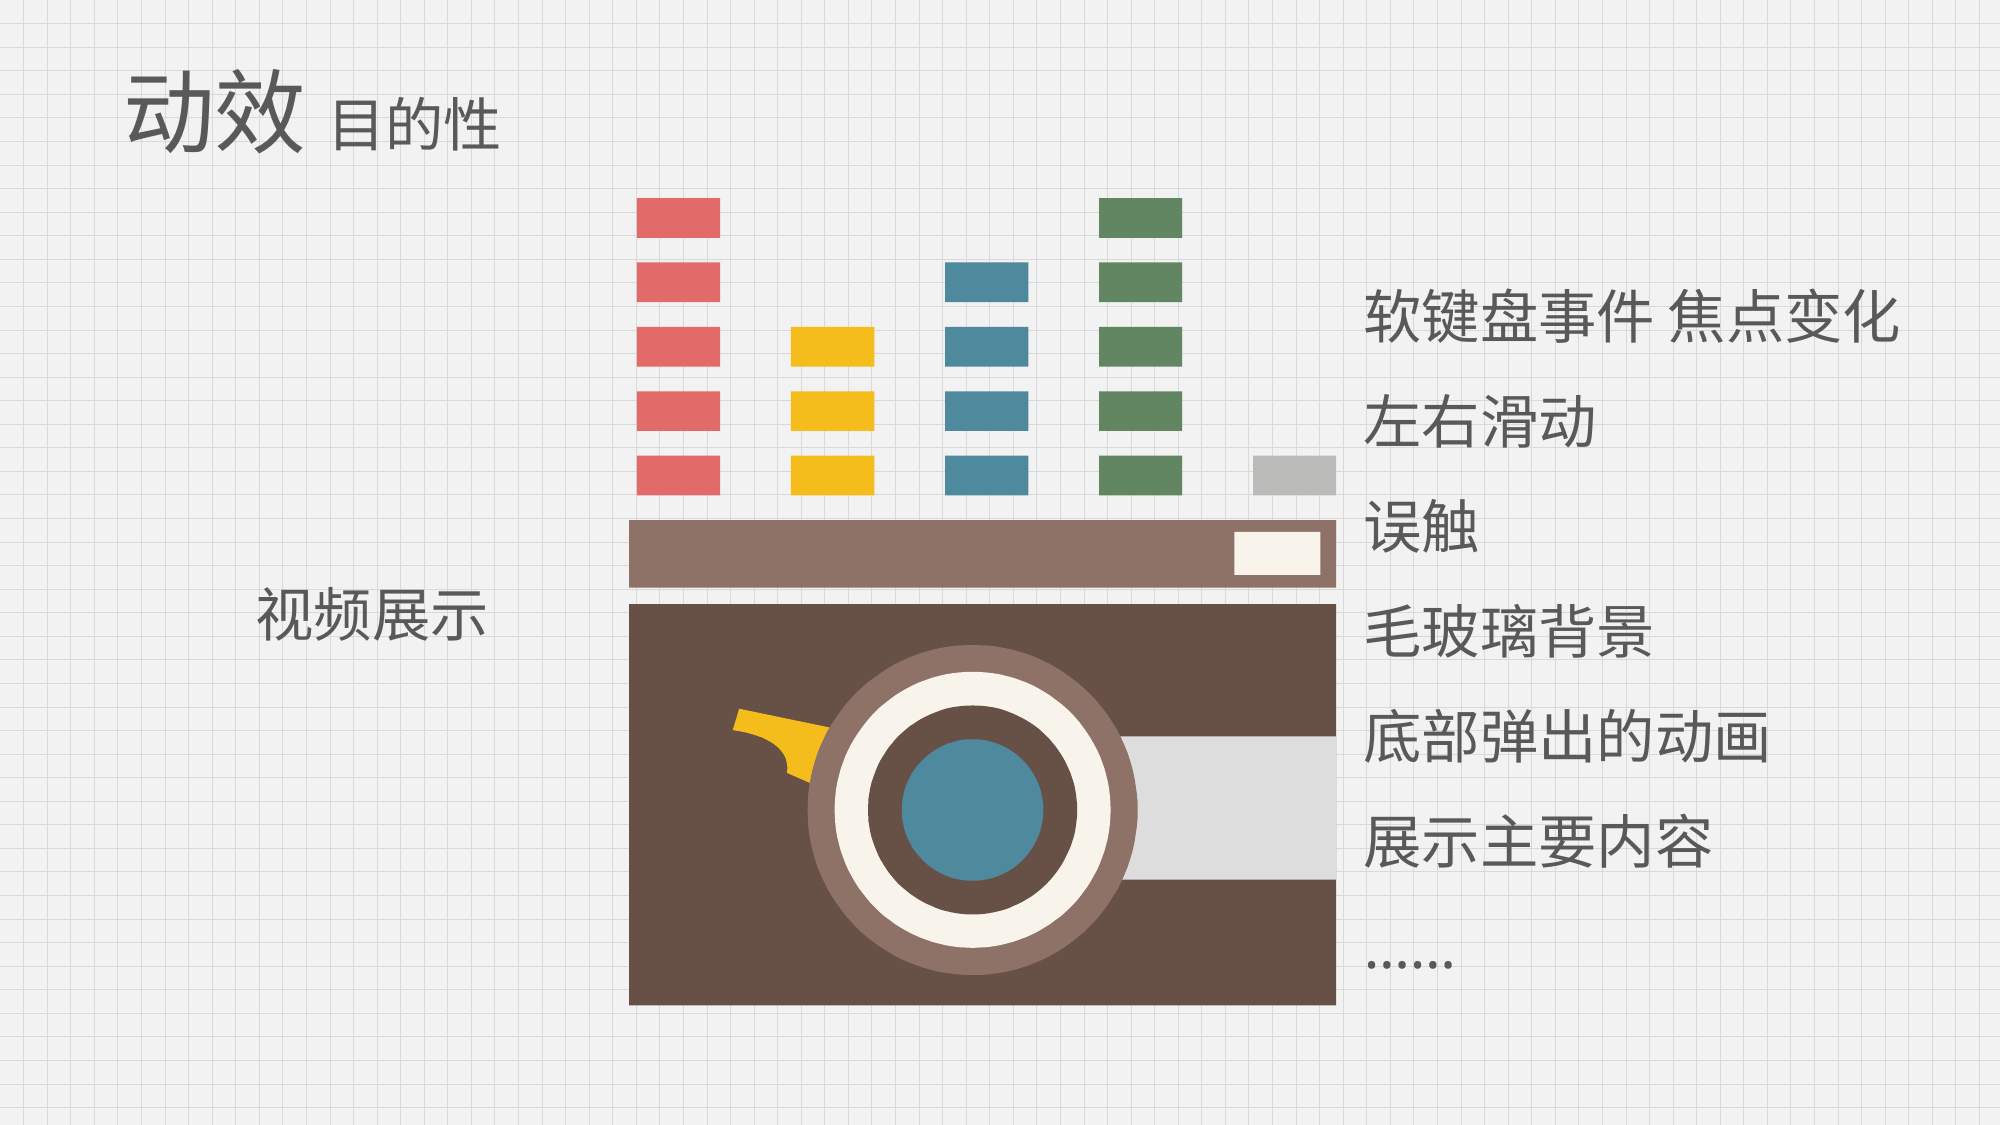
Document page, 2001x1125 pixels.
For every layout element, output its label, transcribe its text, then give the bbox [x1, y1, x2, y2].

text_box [944, 262, 1029, 520]
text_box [790, 326, 875, 520]
text_box 软键盘事件 焦点变化 左右滑动 误触 毛玻璃背景 底部弹出的动画 展示主要内容 …… [1348, 237, 1916, 1125]
text_box 视频展示 [240, 535, 504, 656]
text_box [629, 520, 1337, 1006]
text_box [636, 198, 721, 520]
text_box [1253, 455, 1337, 520]
title 动效 目的性 [108, 22, 976, 211]
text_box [1099, 198, 1183, 520]
